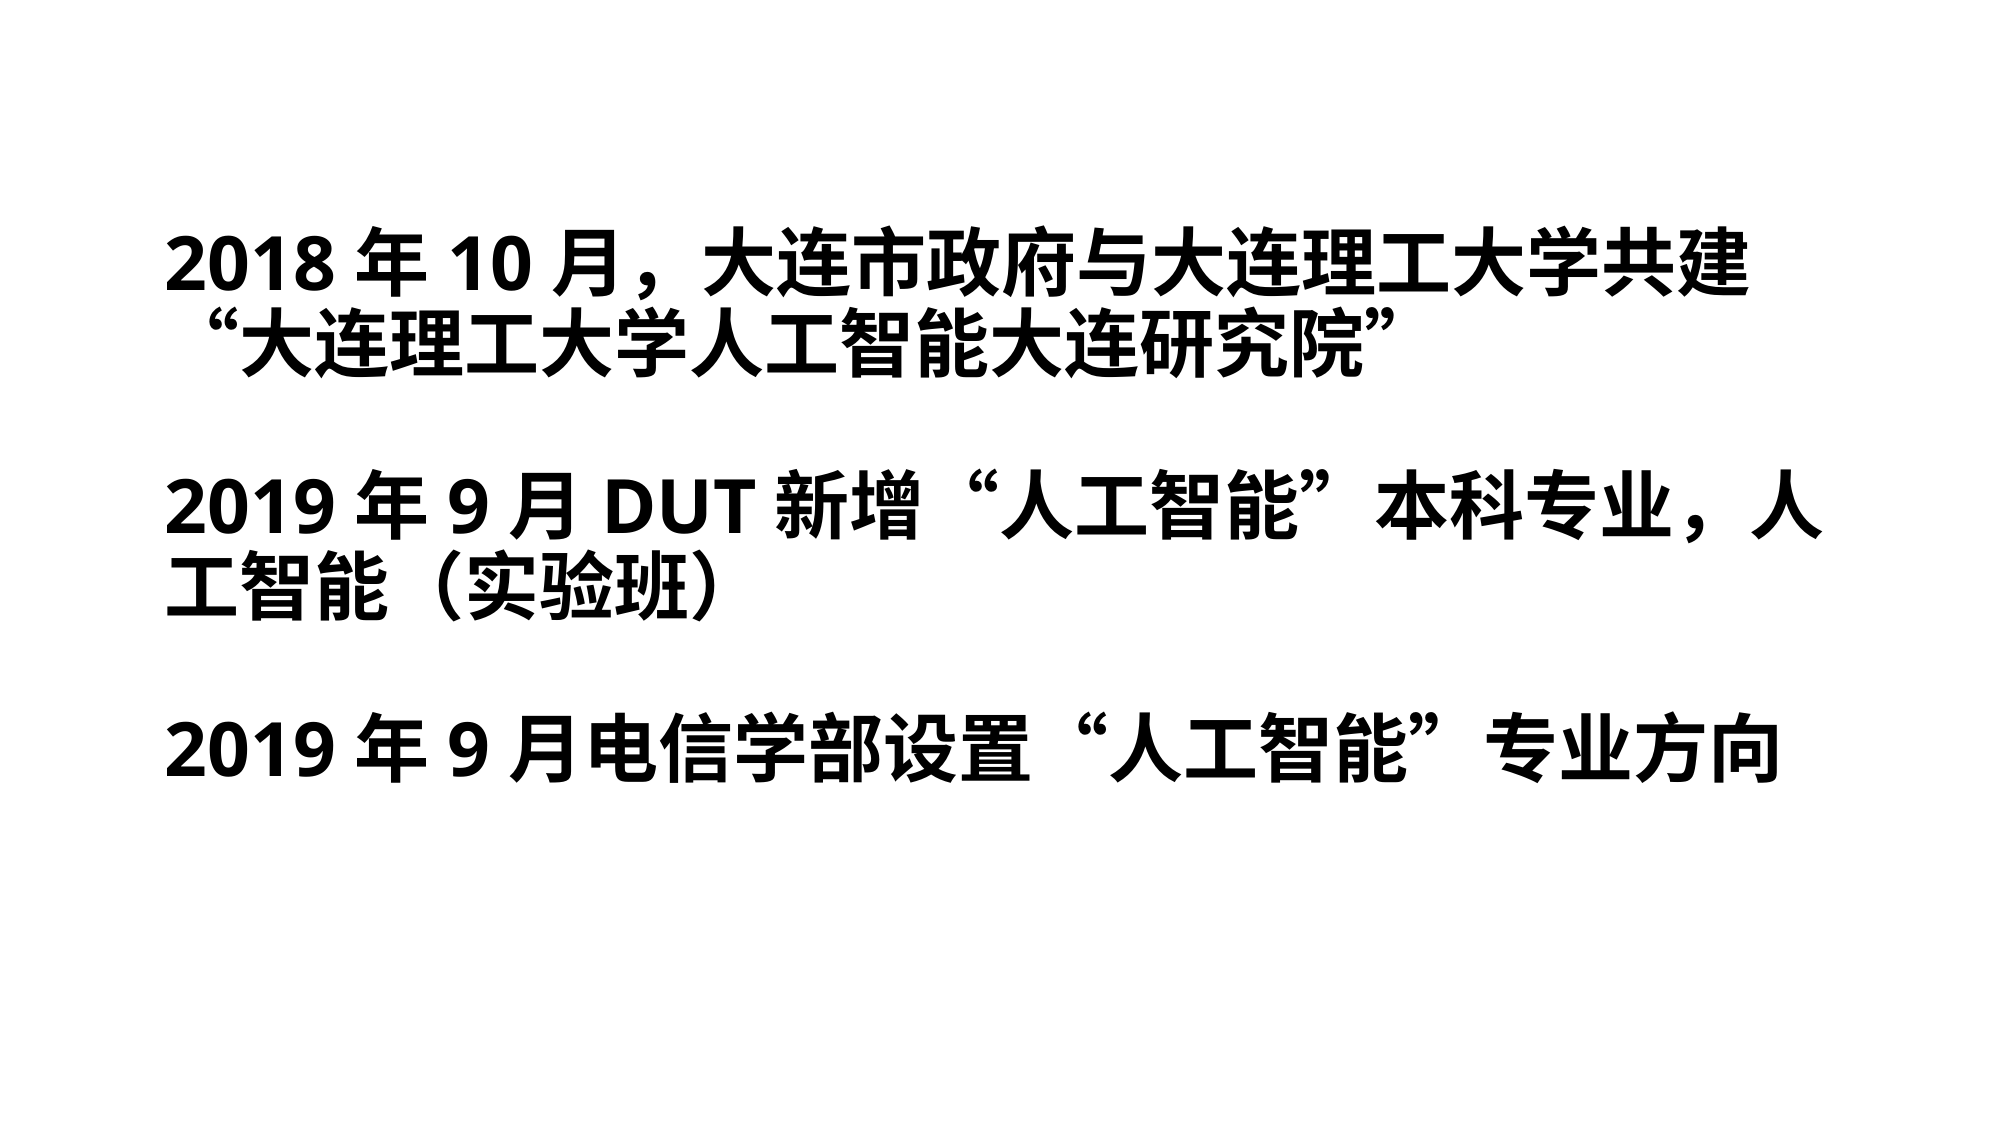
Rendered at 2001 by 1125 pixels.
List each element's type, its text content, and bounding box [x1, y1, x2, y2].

title 2018年10月，大连市政府与大连理工大学共建“大连理工大学人工智能大连研究院” 2019年9月DUT新增“人工智能”本科专业，人工智能（实验班） 2019年9月电信学部设置“人工智能”专业方向 [149, 160, 1910, 858]
